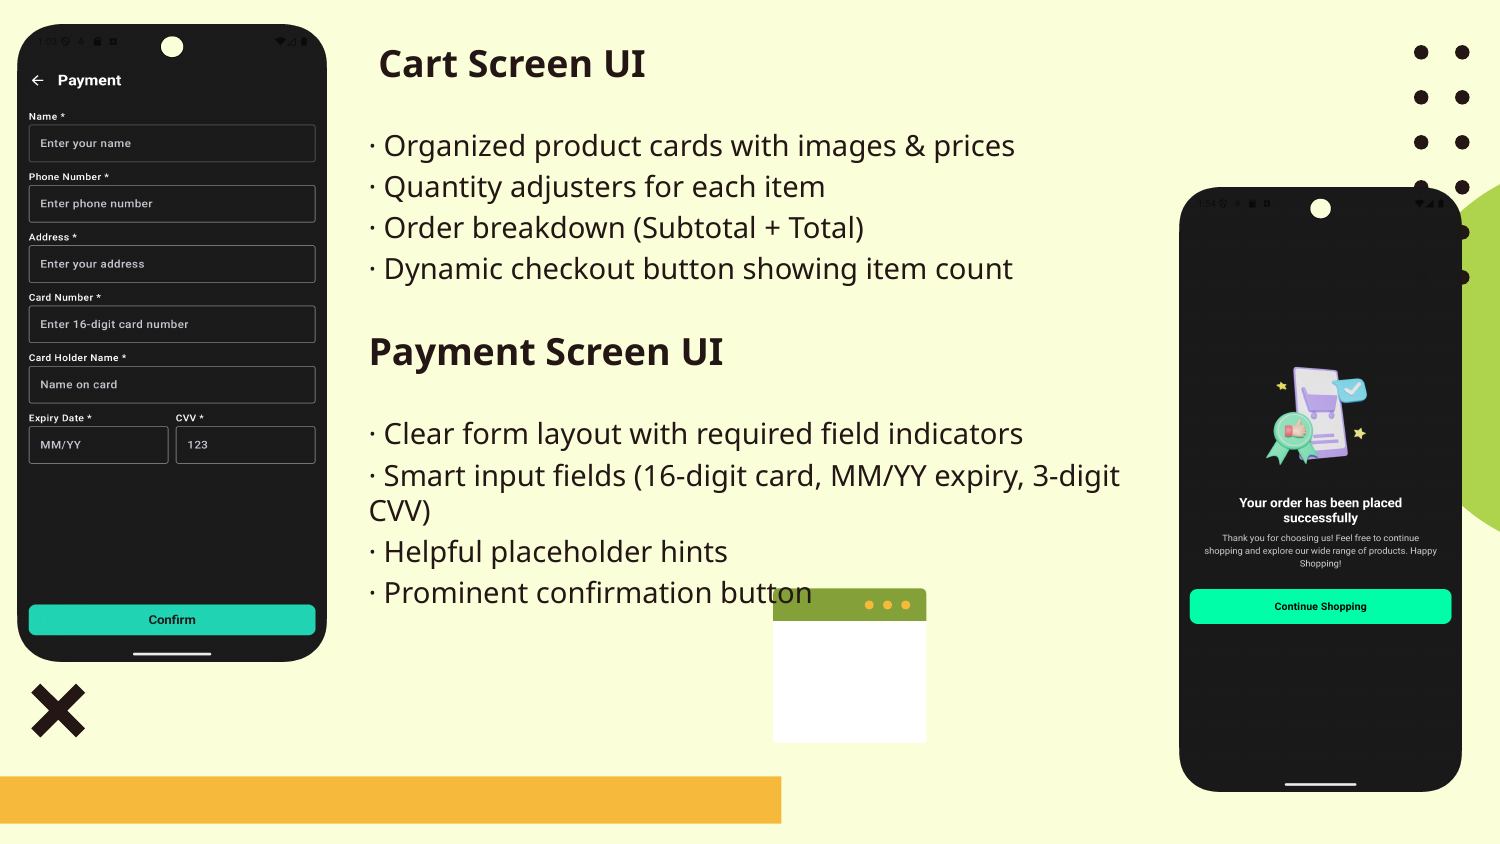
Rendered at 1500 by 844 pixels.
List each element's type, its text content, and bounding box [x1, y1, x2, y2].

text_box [772, 588, 927, 744]
picture [1178, 187, 1462, 792]
list Cart Screen UI · Organized product cards with images & prices · Quantity adjusters for each item · Order breakdown (Subtotal + Total) · Dynamic checkout button showing item count Payment Screen UI · Clear form layout with required field indicators · Smart input fields (16-digit card, MM/YY expiry, 3-digit CVV) · Helpful placeholder hints · Prominent confirmation button [353, 24, 1170, 601]
picture [17, 24, 327, 662]
